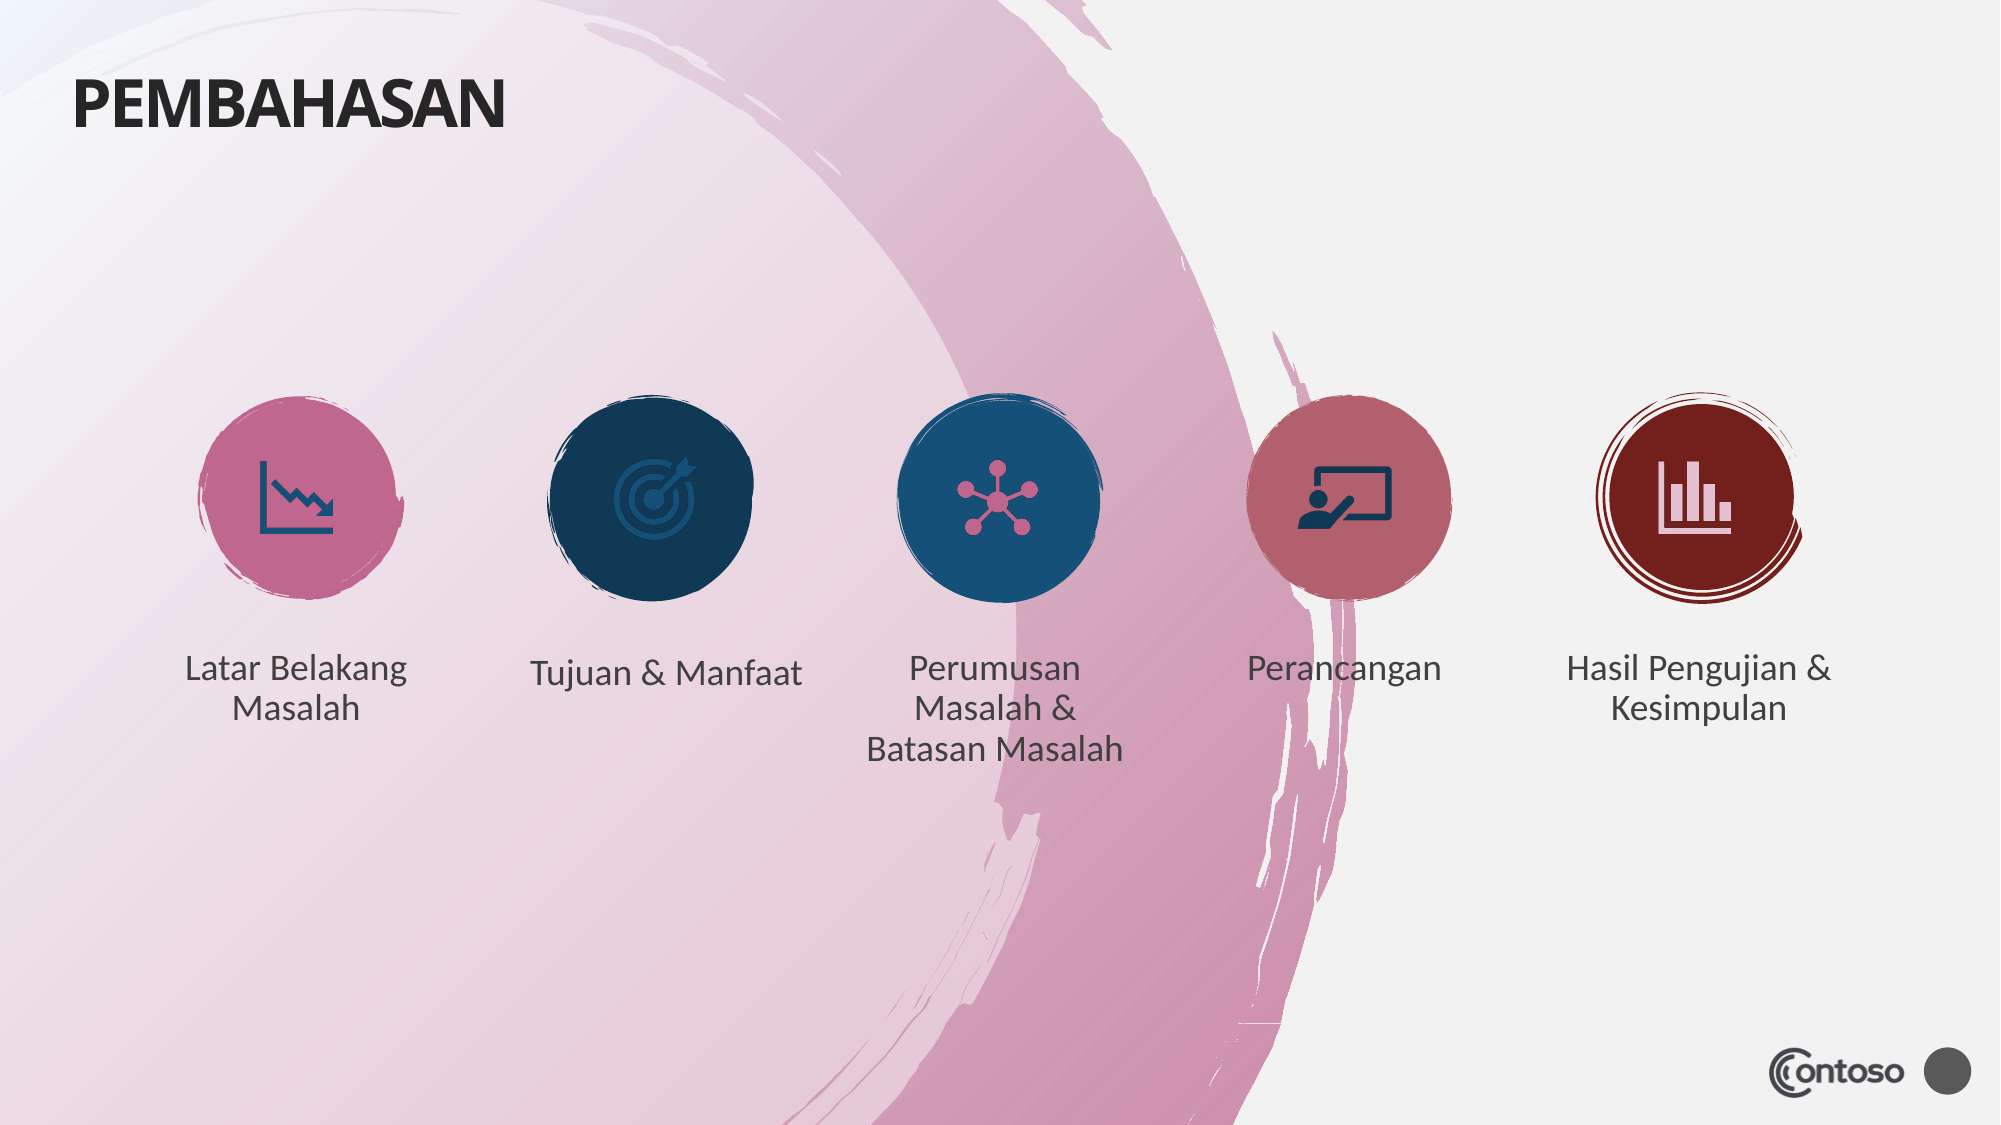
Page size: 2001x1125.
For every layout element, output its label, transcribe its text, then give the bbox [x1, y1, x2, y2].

picture [604, 446, 707, 549]
picture [1293, 446, 1396, 549]
picture [946, 446, 1049, 549]
slide_number [1923, 1047, 1972, 1095]
list Perancangan [1211, 648, 1478, 708]
list Latar Belakang Masalah [163, 648, 429, 708]
list Perumusan Masalah & Batasan Masalah [862, 648, 1129, 797]
picture [1643, 446, 1746, 549]
list Tujuan & Manfaat [512, 652, 821, 712]
list Hasil Pengujian & Kesimpulan [1566, 648, 1833, 708]
title PEMBAHASAN [70, 70, 1930, 142]
picture [245, 446, 348, 549]
